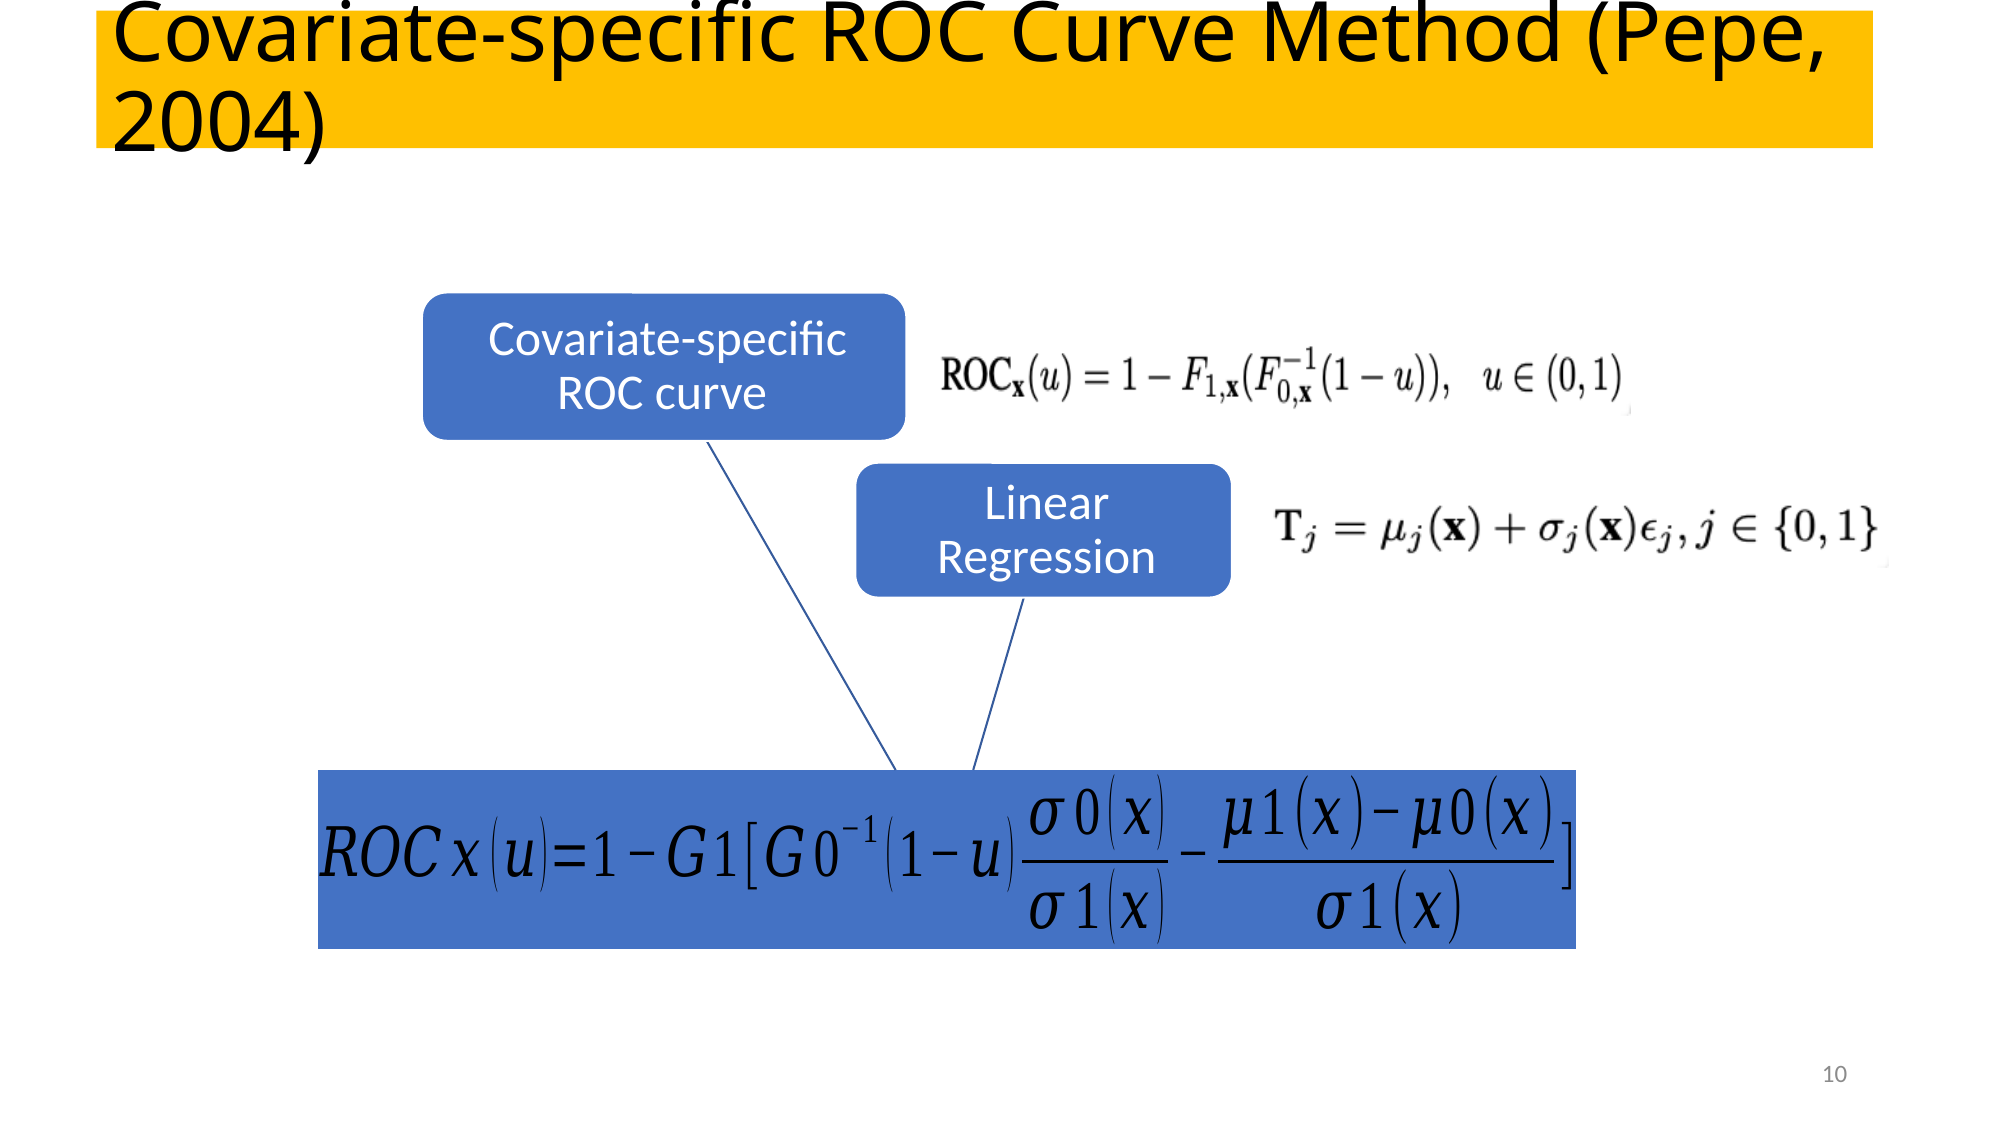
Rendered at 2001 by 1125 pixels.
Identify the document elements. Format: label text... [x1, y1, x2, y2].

text_box Covariate-specific ROC Curve Method (Pepe, 2004) [96, 10, 1873, 149]
slide_number 10 [1412, 1042, 1863, 1103]
picture [1260, 484, 1889, 568]
picture [933, 333, 1631, 417]
list [137, 299, 988, 1014]
